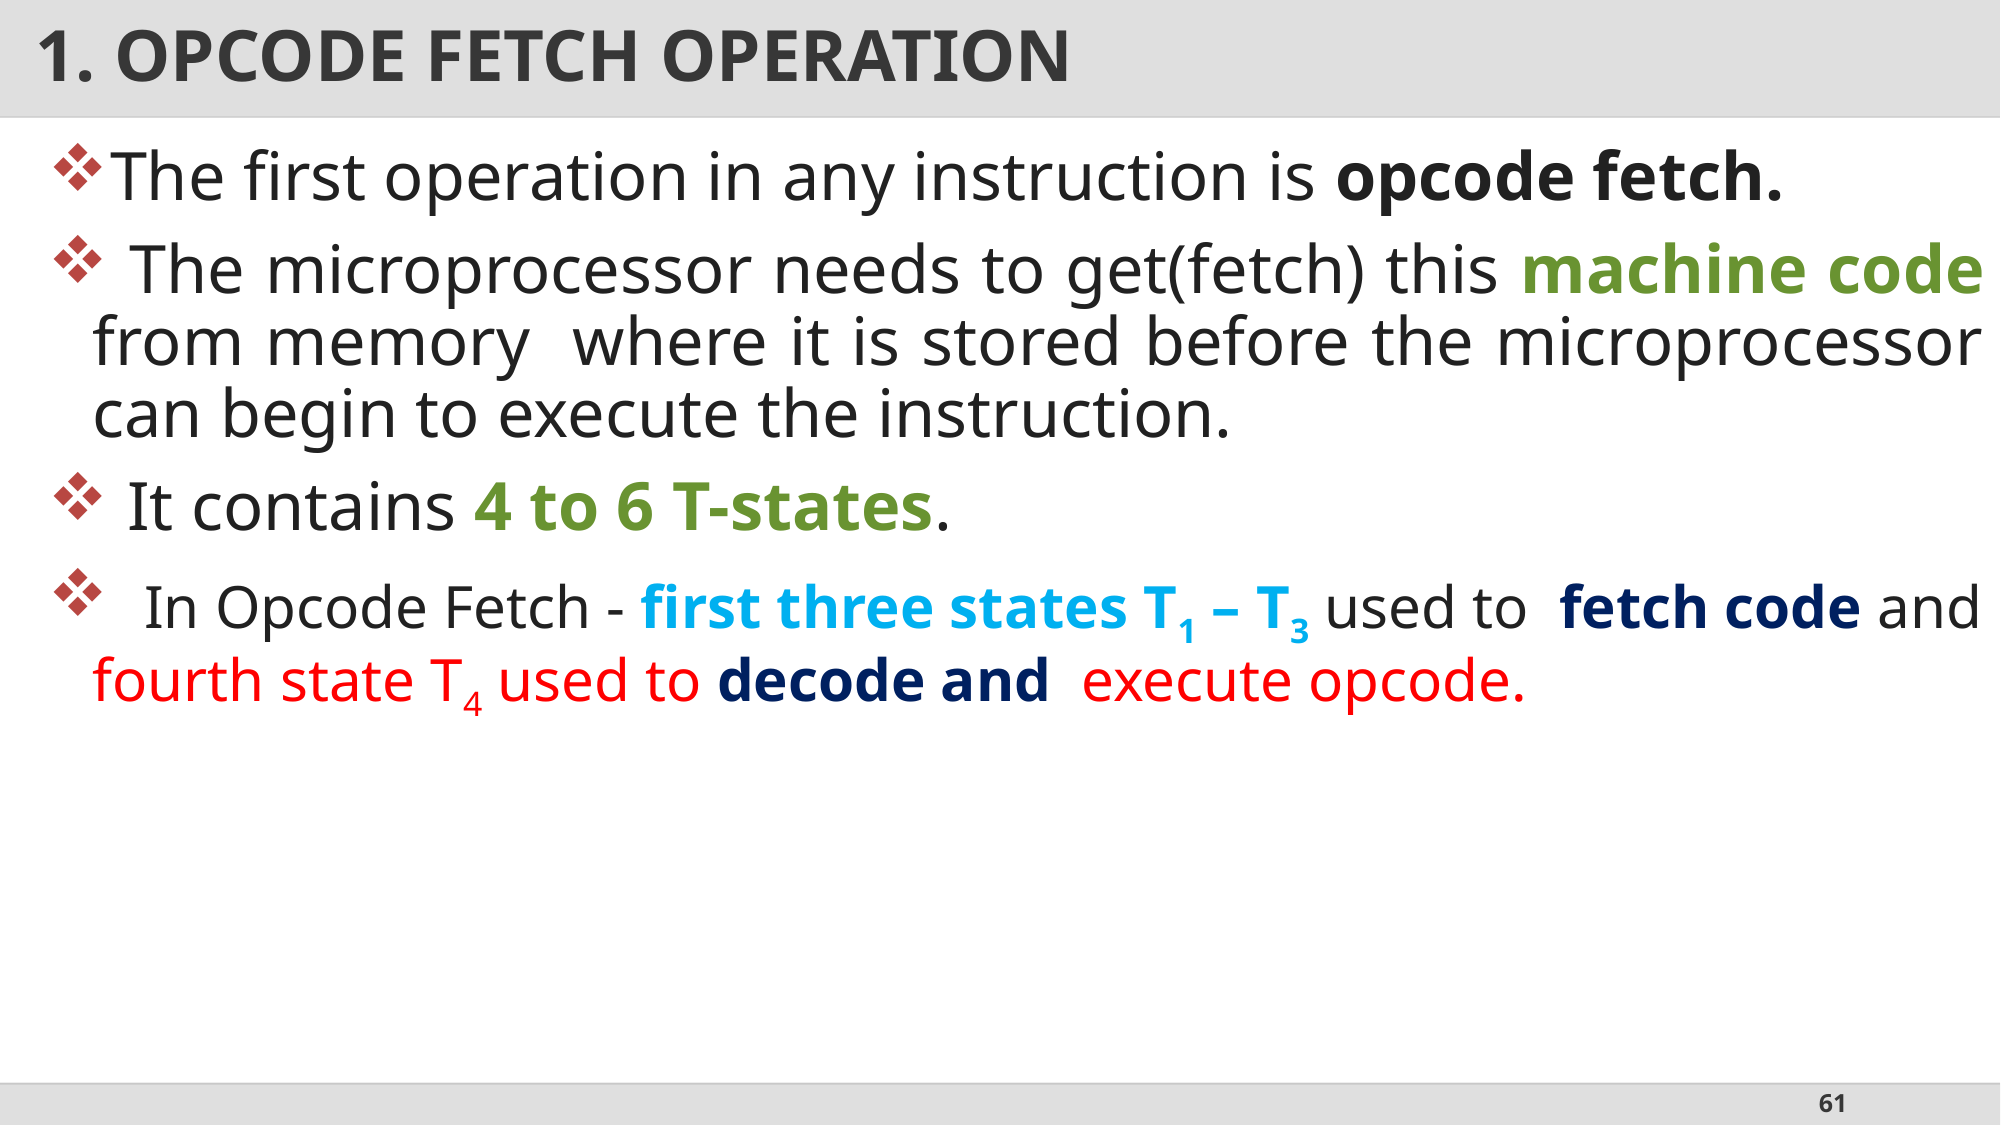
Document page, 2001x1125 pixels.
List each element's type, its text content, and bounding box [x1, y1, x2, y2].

title 1. OPCODE FETCH OPERATION [0, 0, 2000, 117]
list The first operation in any instruction is opcode fetch. The microprocessor needs to get(fetch) this machine code from memory where it is stored before the microprocessor can begin to execute the instruction. It contains 4 to 6 T-states. In Opcode Fetch - first three states T1 – T3 used to fetch code and fourth state T4 used to decode and execute opcode. [34, 135, 2000, 1057]
